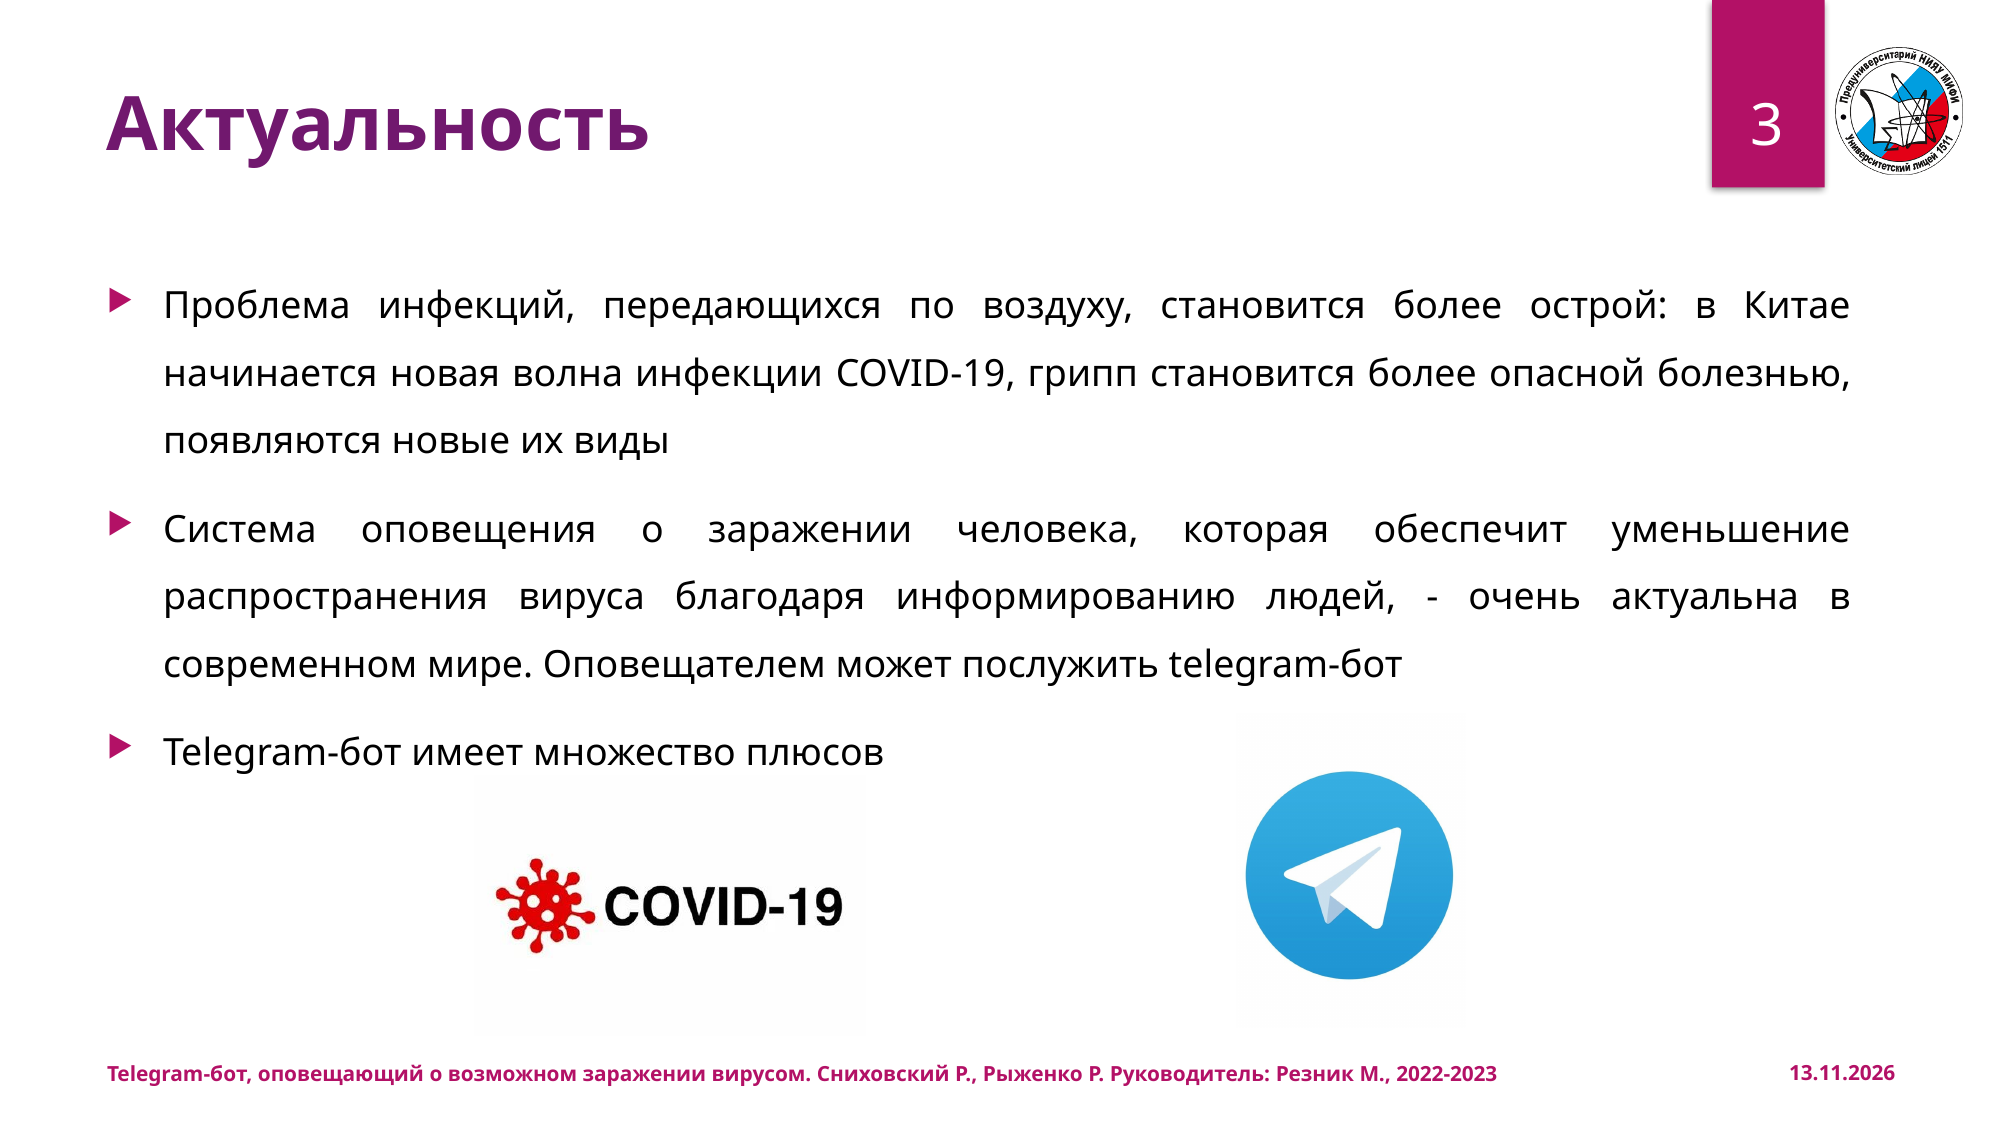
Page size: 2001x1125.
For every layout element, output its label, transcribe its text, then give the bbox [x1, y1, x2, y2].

slide_number 3 [1698, 48, 1832, 175]
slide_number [1748, 1048, 1911, 1099]
picture [474, 774, 866, 1036]
picture [1235, 713, 1466, 1029]
picture [1835, 47, 1963, 175]
text_box Актуальность [92, 68, 1699, 189]
footer Telegram-бот, оповещающий о возможном заражении вирусом. Сниховский Р., Рыженко Р. Руководитель: Резник М., 2022-2023 [92, 1048, 1748, 1099]
text_box Проблема инфекций, передающихся по воздуху, становится более острой: в Китае начинается новая волна инфекции COVID-19, грипп становится более опасной болезнью, появляются новые их виды Система оповещения о заражении человека, которая обеспечит уменьшение распространения вируса благодаря информированию людей, - очень актуальна в современном мире. Оповещателем может послужить telegram-бот Telegram-бот имеет множество плюсов [92, 251, 1867, 776]
